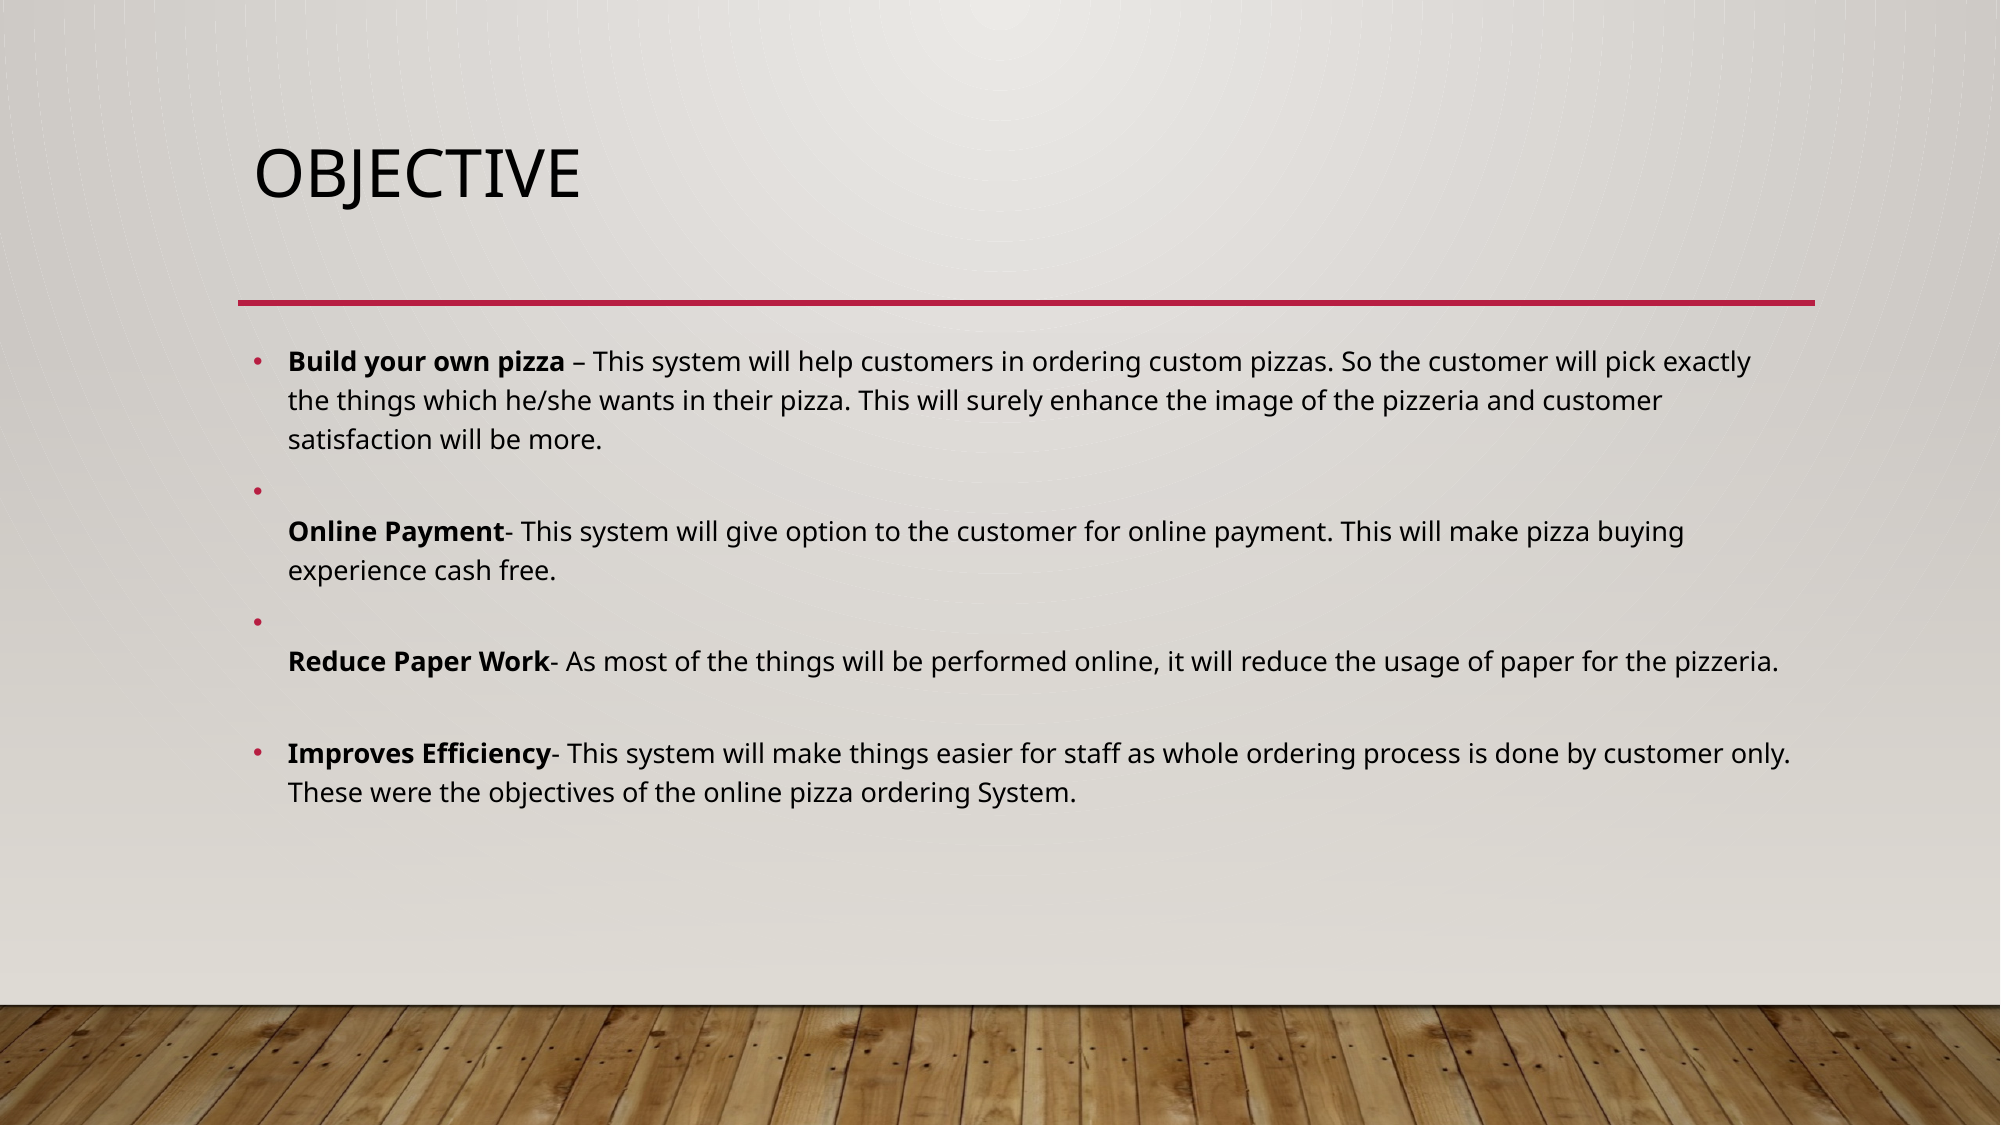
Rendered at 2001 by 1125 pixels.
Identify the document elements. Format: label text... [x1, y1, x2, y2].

list Build your own pizza – This system will help customers in ordering custom pizzas. So the customer will pick exactly the things which he/she wants in their pizza. This will surely enhance the image of the pizzeria and customer satisfaction will be more. Online Payment- This system will give option to the customer for online payment. This will make pizza buying experience cash free. Reduce Paper Work- As most of the things will be performed online, it will reduce the usage of paper for the pizzeria. Improves Efficiency- This system will make things easier for staff as whole ordering process is done by customer only. These were the objectives of the online pizza ordering System. [238, 330, 1814, 897]
title OBJECTIVE [238, 131, 1814, 305]
picture [0, 1005, 2000, 1125]
